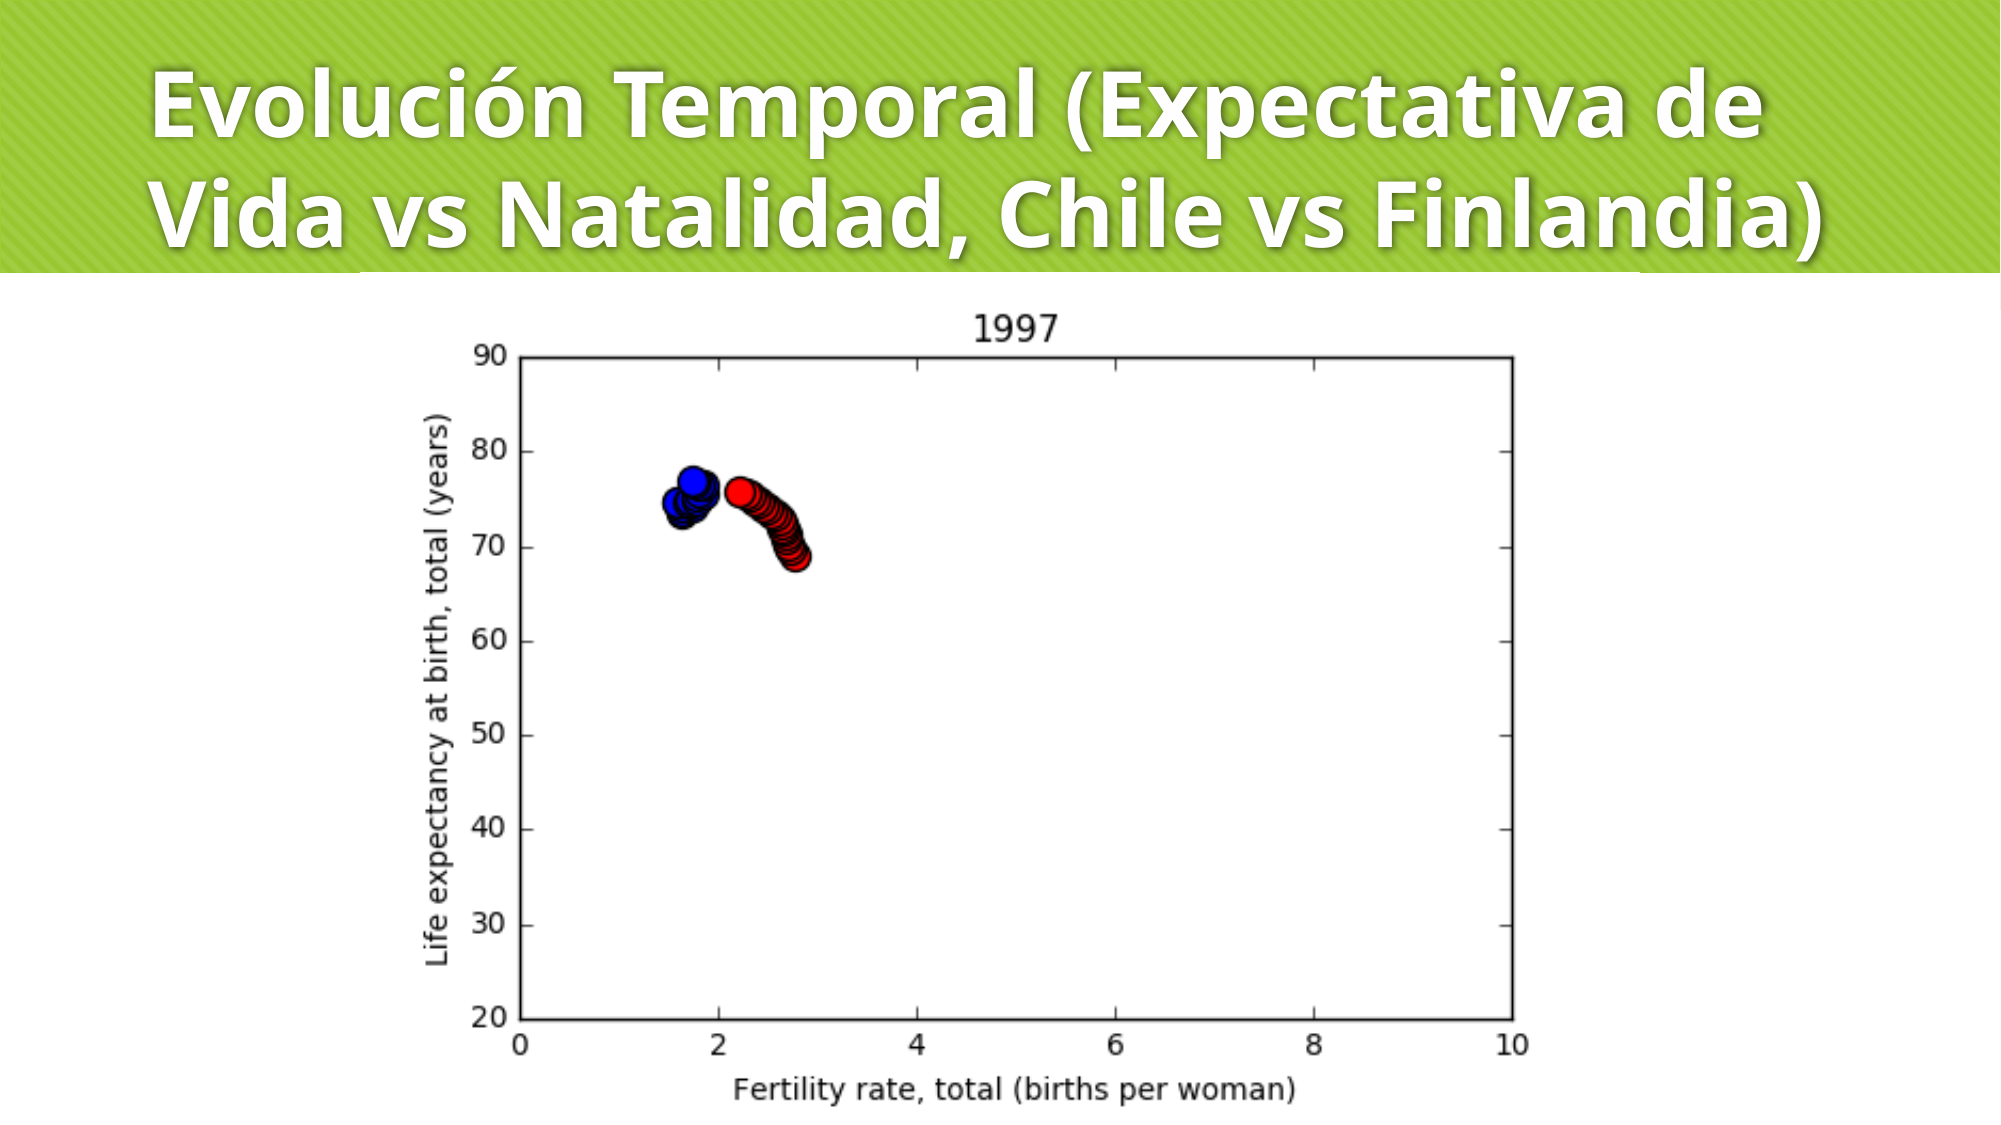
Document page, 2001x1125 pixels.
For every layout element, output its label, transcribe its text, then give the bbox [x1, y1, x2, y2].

title Evolución Temporal (Expectativa de Vida vs Natalidad, Chile vs Finlandia) [132, 113, 1868, 272]
picture [0, 272, 2000, 1125]
